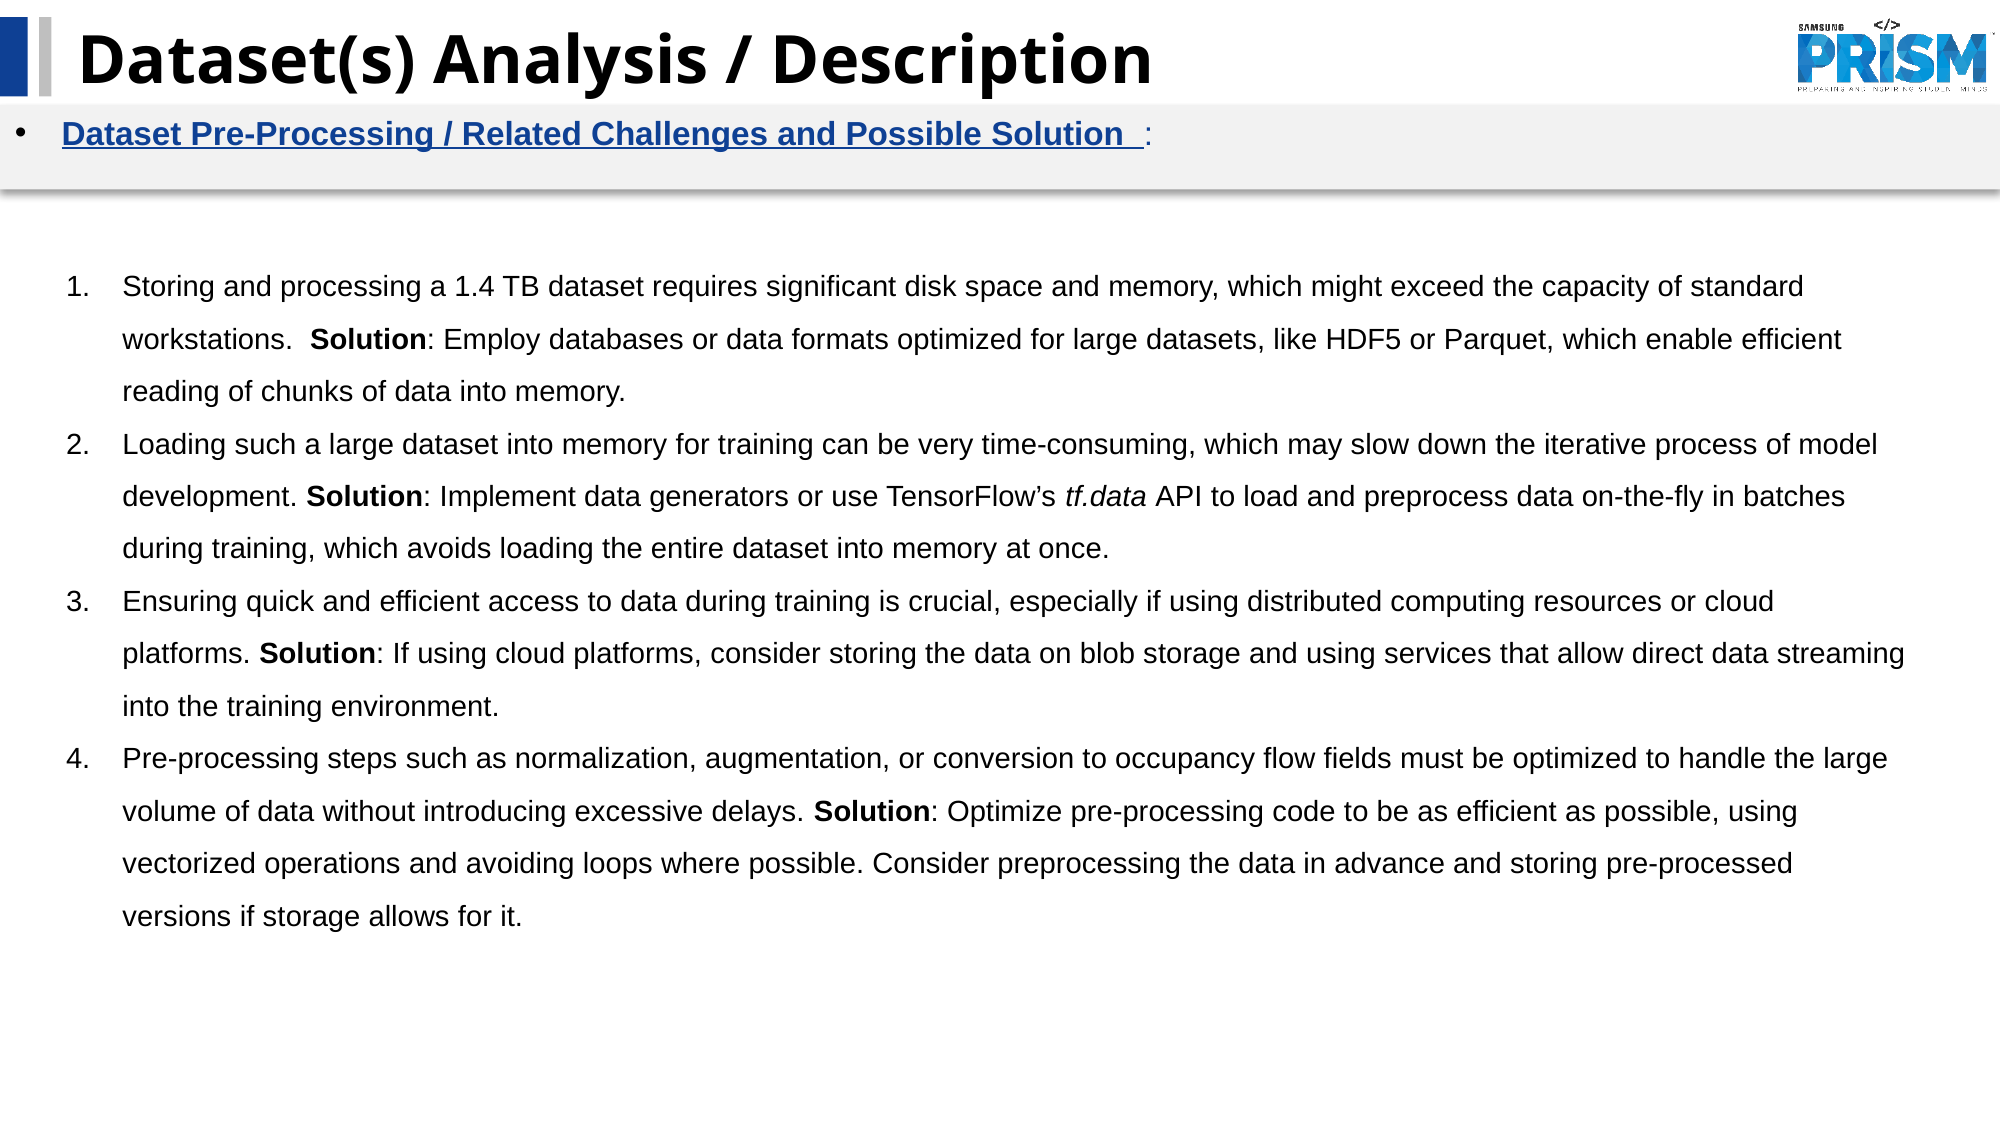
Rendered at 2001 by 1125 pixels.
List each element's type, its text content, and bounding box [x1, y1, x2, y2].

text_box Dataset Pre-Processing / Related Challenges and Possible Solution : [0, 104, 2000, 190]
text_box [0, 15, 30, 98]
picture [1794, 16, 2000, 96]
text_box [37, 15, 53, 98]
text_box Dataset(s) Analysis / Description [62, 9, 1605, 103]
text_box Storing and processing a 1.4 TB dataset requires significant disk space and memory, which might exceed the capacity of standard workstations. Solution: Employ databases or data formats optimized for large datasets, like HDF5 or Parquet, which enable efficient reading of chunks of data into memory. Loading such a large dataset into memory for training can be very time-consuming, which may slow down the iterative process of model development. Solution: Implement data generators or use TensorFlow’s tf.data API to load and preprocess data on-the-fly in batches during training, which avoids loading the entire dataset into memory at once. Ensuring quick and efficient access to data during training is crucial, especially if using distributed computing resources or cloud platforms. Solution: If using cloud platforms, consider storing the data on blob storage and using services that allow direct data streaming into the training environment. Pre-processing steps such as normalization, augmentation, or conversion to occupancy flow fields must be optimized to handle the large volume of data without introducing excessive delays. Solution: Optimize pre-processing code to be as efficient as possible, using vectorized operations and avoiding loops where possible. Consider preprocessing the data in advance and storing pre-processed versions if storage allows for it. [51, 242, 1927, 940]
